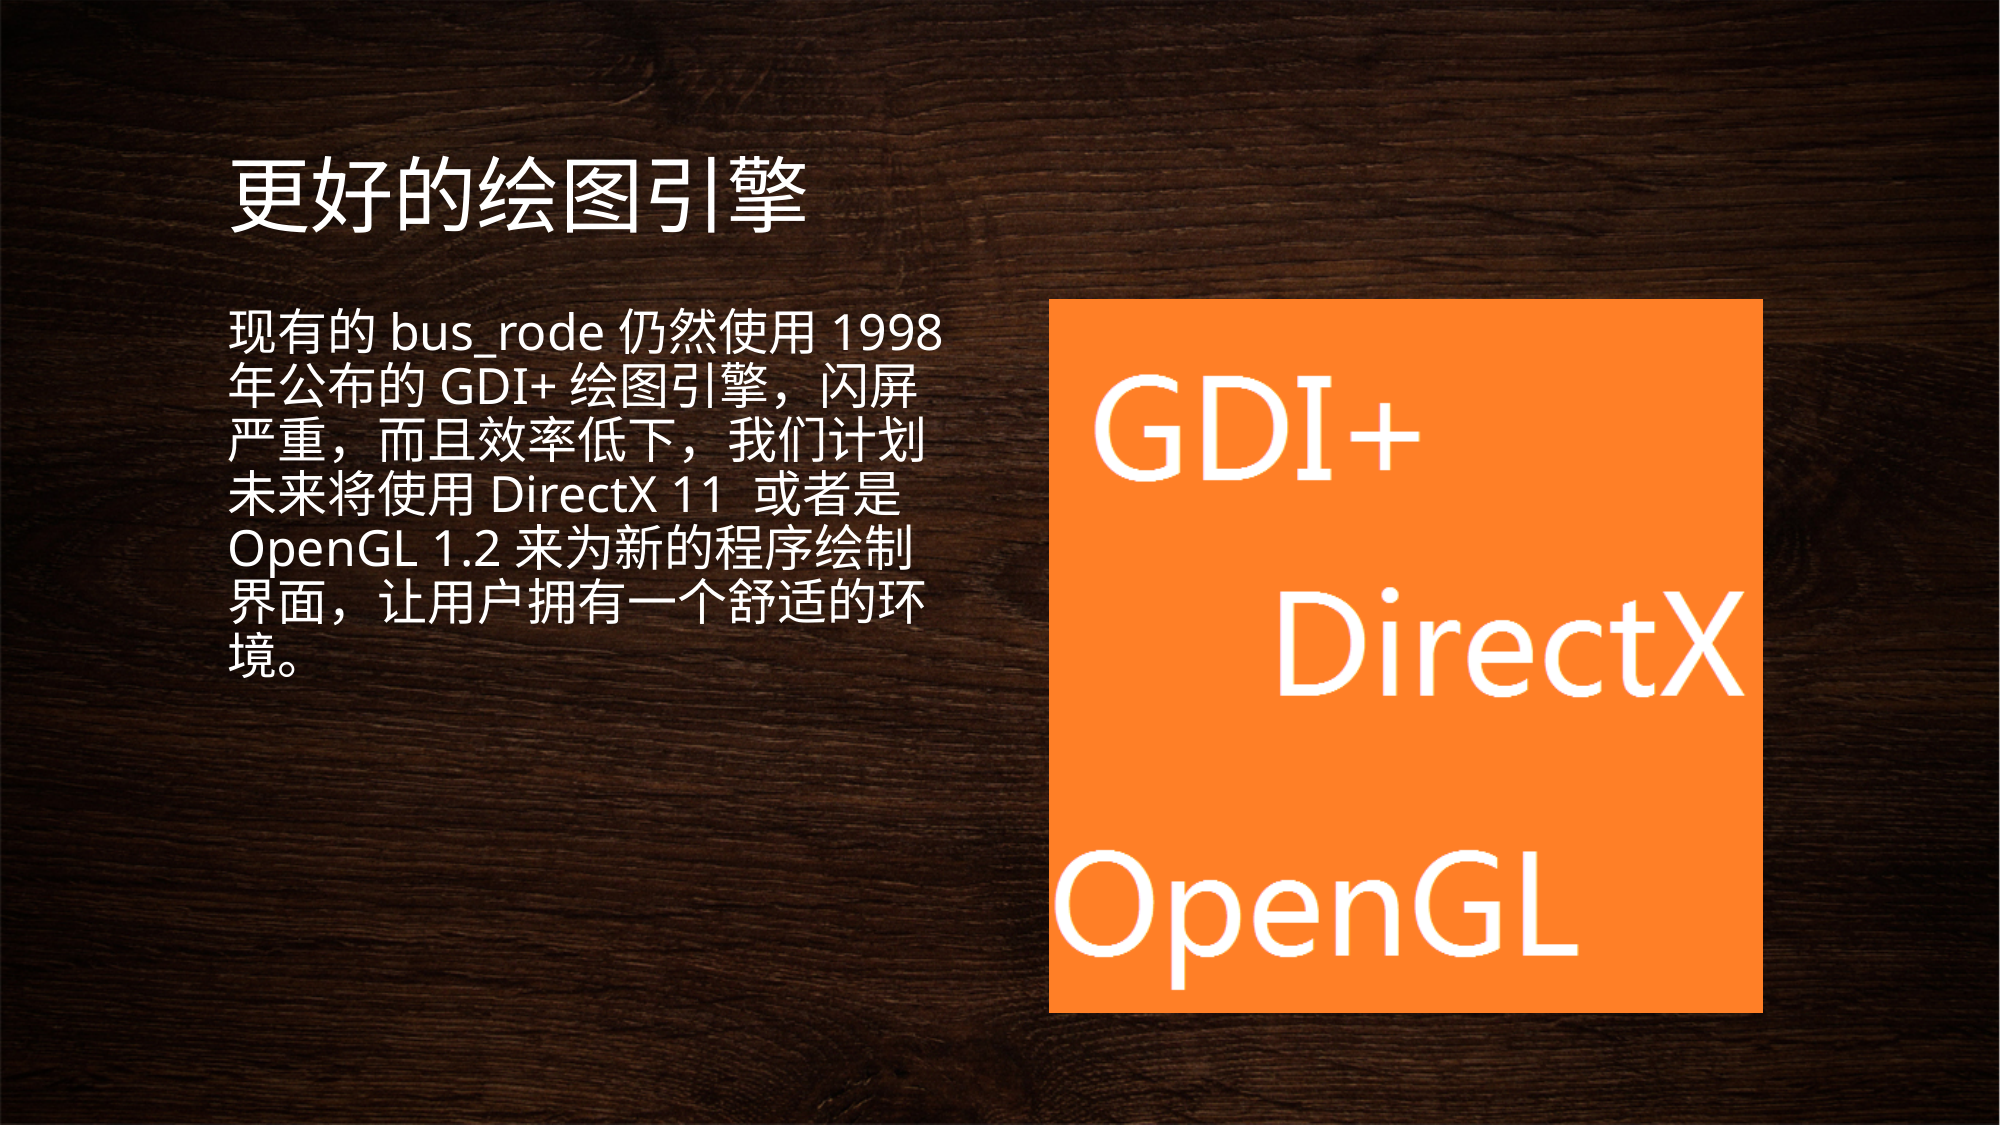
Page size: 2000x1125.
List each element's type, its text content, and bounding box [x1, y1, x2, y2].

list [1049, 299, 1763, 1013]
list 现有的bus_rode仍然使用1998年公布的GDI+绘图引擎，闪屏严重，而且效率低下，我们计划未来将使用DirectX 11 或者是OpenGL 1.2来为新的程序绘制界面，让用户拥有一个舒适的环境。 [212, 299, 975, 1013]
title 更好的绘图引擎 [212, 62, 1788, 250]
picture [0, 0, 2000, 1125]
